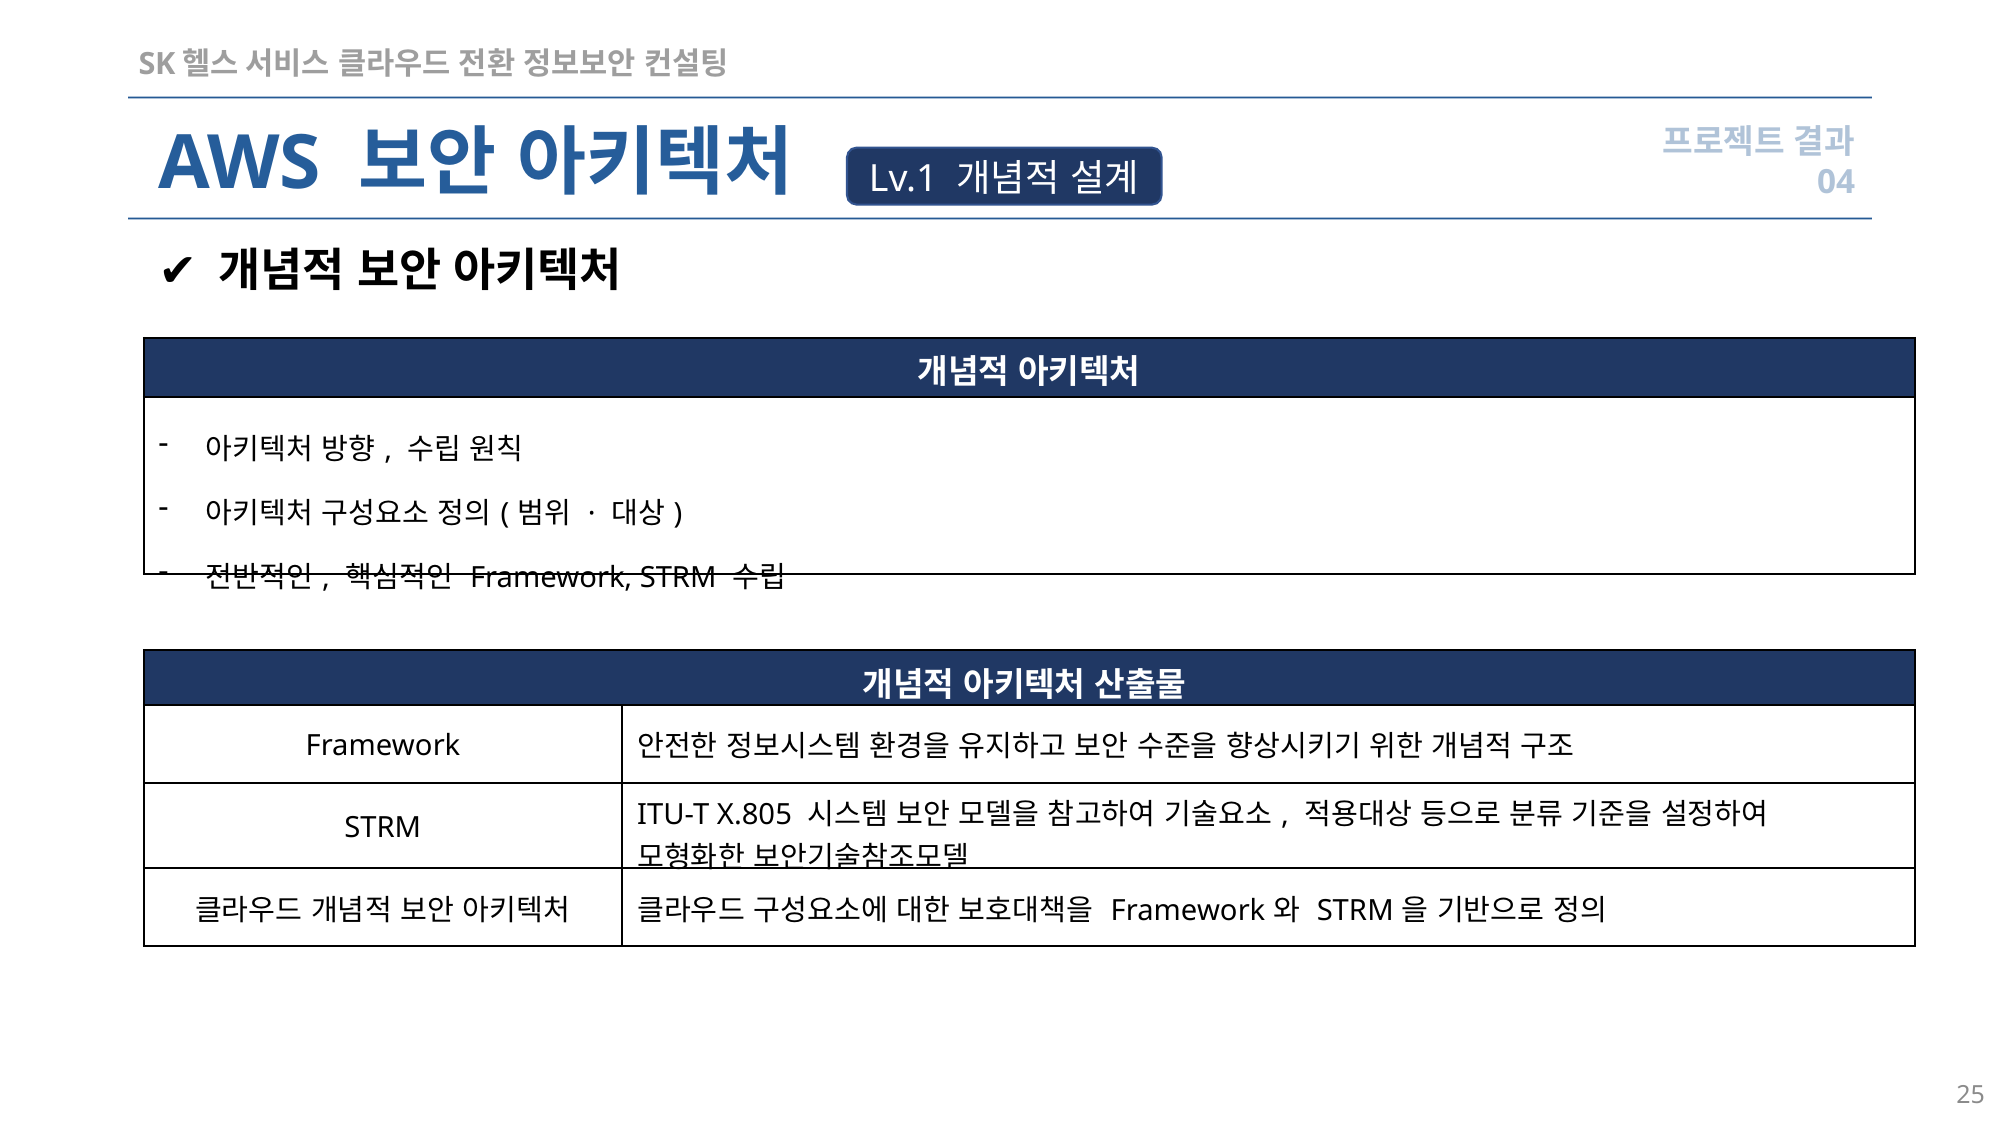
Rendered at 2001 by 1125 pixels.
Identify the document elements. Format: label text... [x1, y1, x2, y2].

text_box AWS 보안 아키텍처 [143, 105, 865, 211]
table_cell 클라우드 개념적 보안 아키텍처 [145, 869, 621, 945]
text_box Lv.1 개념적 설계 [845, 146, 1163, 206]
table_header 개념적 아키텍처 [145, 339, 1914, 396]
table_cell STRM [145, 784, 621, 867]
table_cell ITU-T X.805 시스템 보안 모델을 참고하여 기술요소, 적용대상 등으로 분류 기준을 설정하여 모형화한 보안기술참조모델 [623, 784, 1914, 867]
table_header 개념적 아키텍처 산출물 [145, 651, 1914, 704]
slide_number 25 [1550, 1065, 2000, 1125]
table_cell 아키텍처 방향, 수립 원칙 아키텍처 구성요소 정의(범위 · 대상) 전반적인, 핵심적인 Framework, STRM 수립 [145, 398, 1914, 573]
text_box ✔ 개념적 보안 아키텍처 [143, 233, 1100, 304]
text_box 프로젝트 결과 04 [1203, 113, 1870, 208]
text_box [128, 215, 1872, 223]
table_cell Framework [145, 706, 621, 782]
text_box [128, 94, 1872, 101]
table_cell 안전한 정보시스템 환경을 유지하고 보안 수준을 향상시키기 위한 개념적 구조 [623, 706, 1914, 782]
table_cell 클라우드 구성요소에 대한 보호대책을 Framework와 STRM을 기반으로 정의 [623, 869, 1914, 945]
text_box SK헬스 서비스 클라우드 전환 정보보안 컨설팅 [128, 39, 1104, 86]
